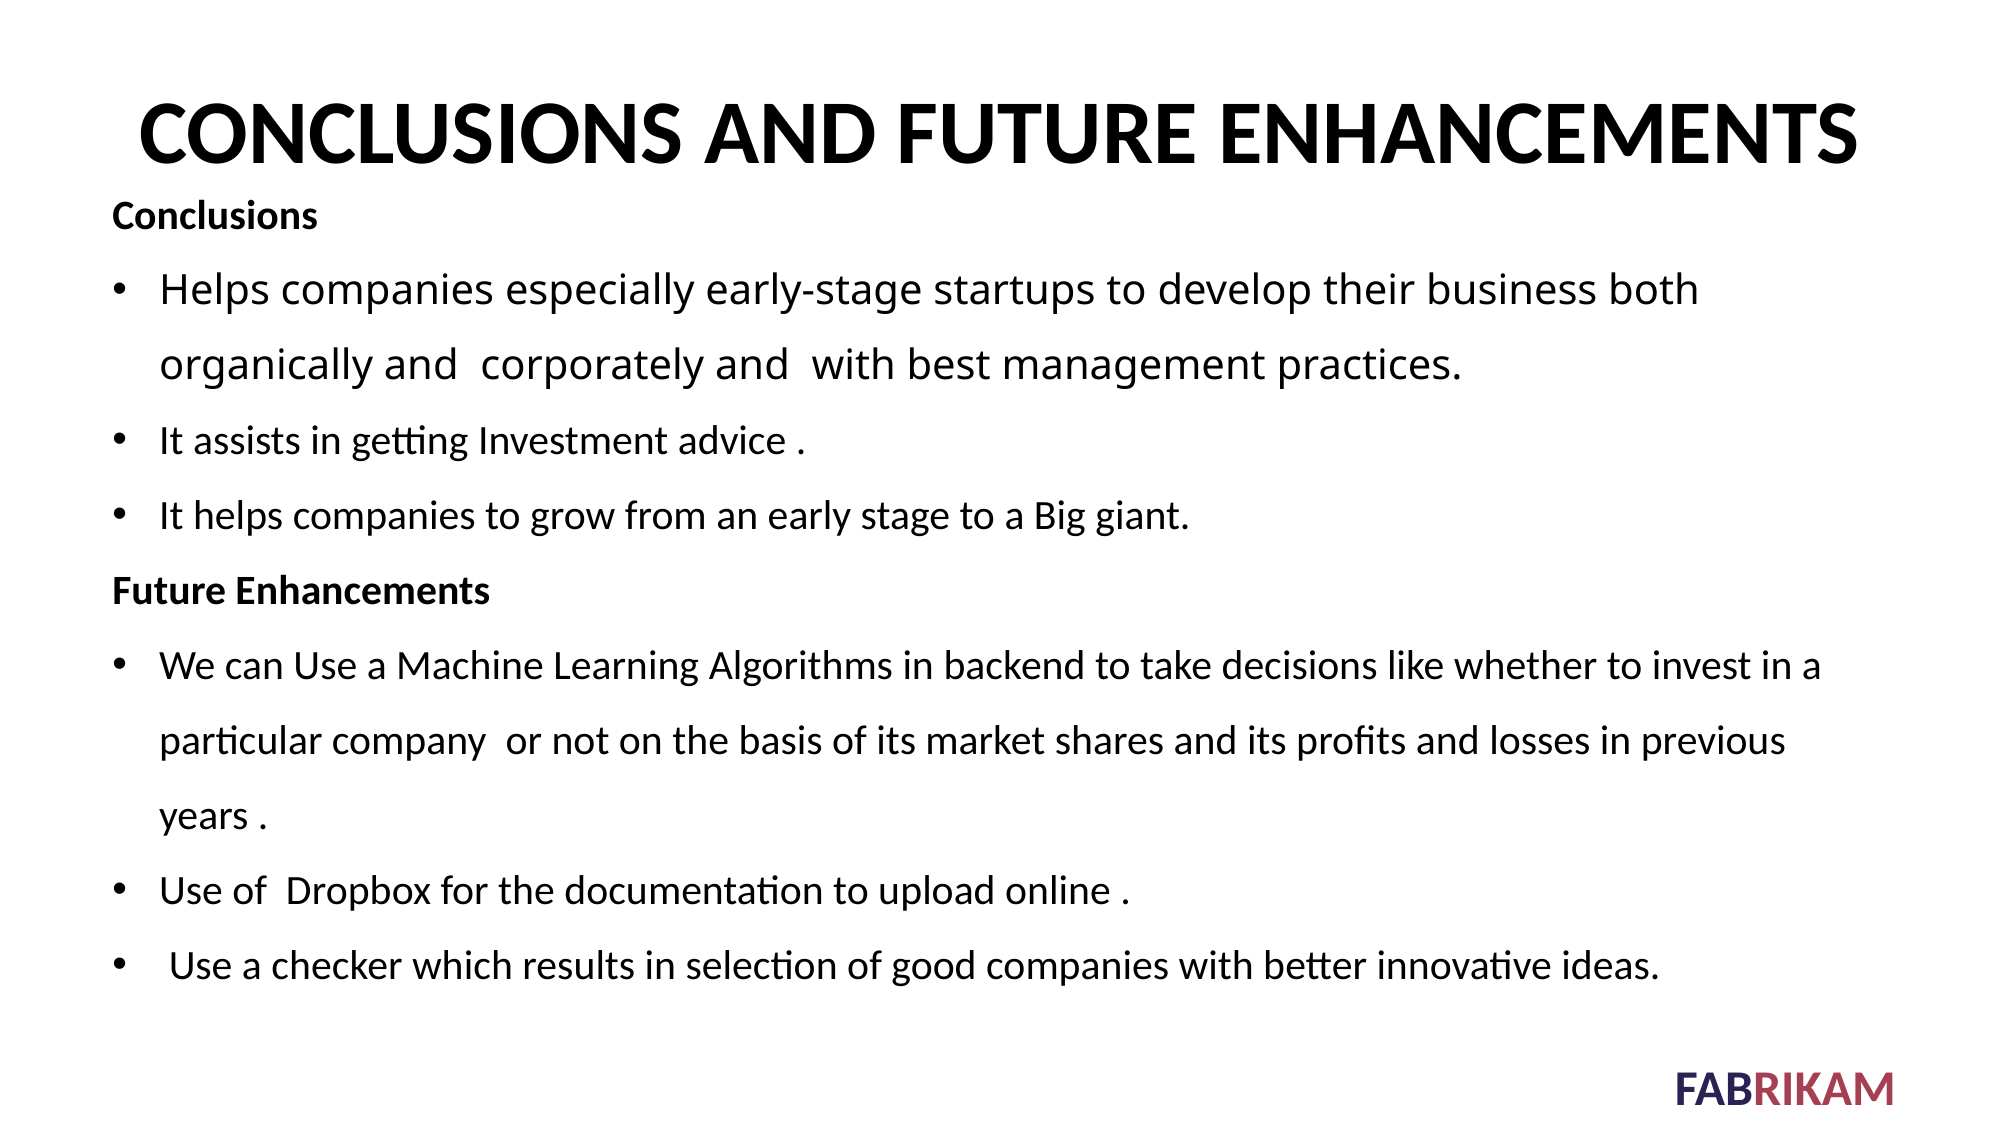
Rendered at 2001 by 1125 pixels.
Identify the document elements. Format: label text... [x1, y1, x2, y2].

title Conclusions and future enhancements [97, 59, 1903, 196]
text_box Conclusions Helps companies especially early-stage startups to develop their business both organically and corporately and with best management practices. It assists in getting Investment advice . It helps companies to grow from an early stage to a Big giant. Future Enhancements We can Use a Machine Learning Algorithms in backend to take decisions like whether to invest in a particular company or not on the basis of its market shares and its profits and losses in previous years . Use of Dropbox for the documentation to upload online . Use a checker which results in selection of good companies with better innovative ideas. [97, 180, 1856, 996]
